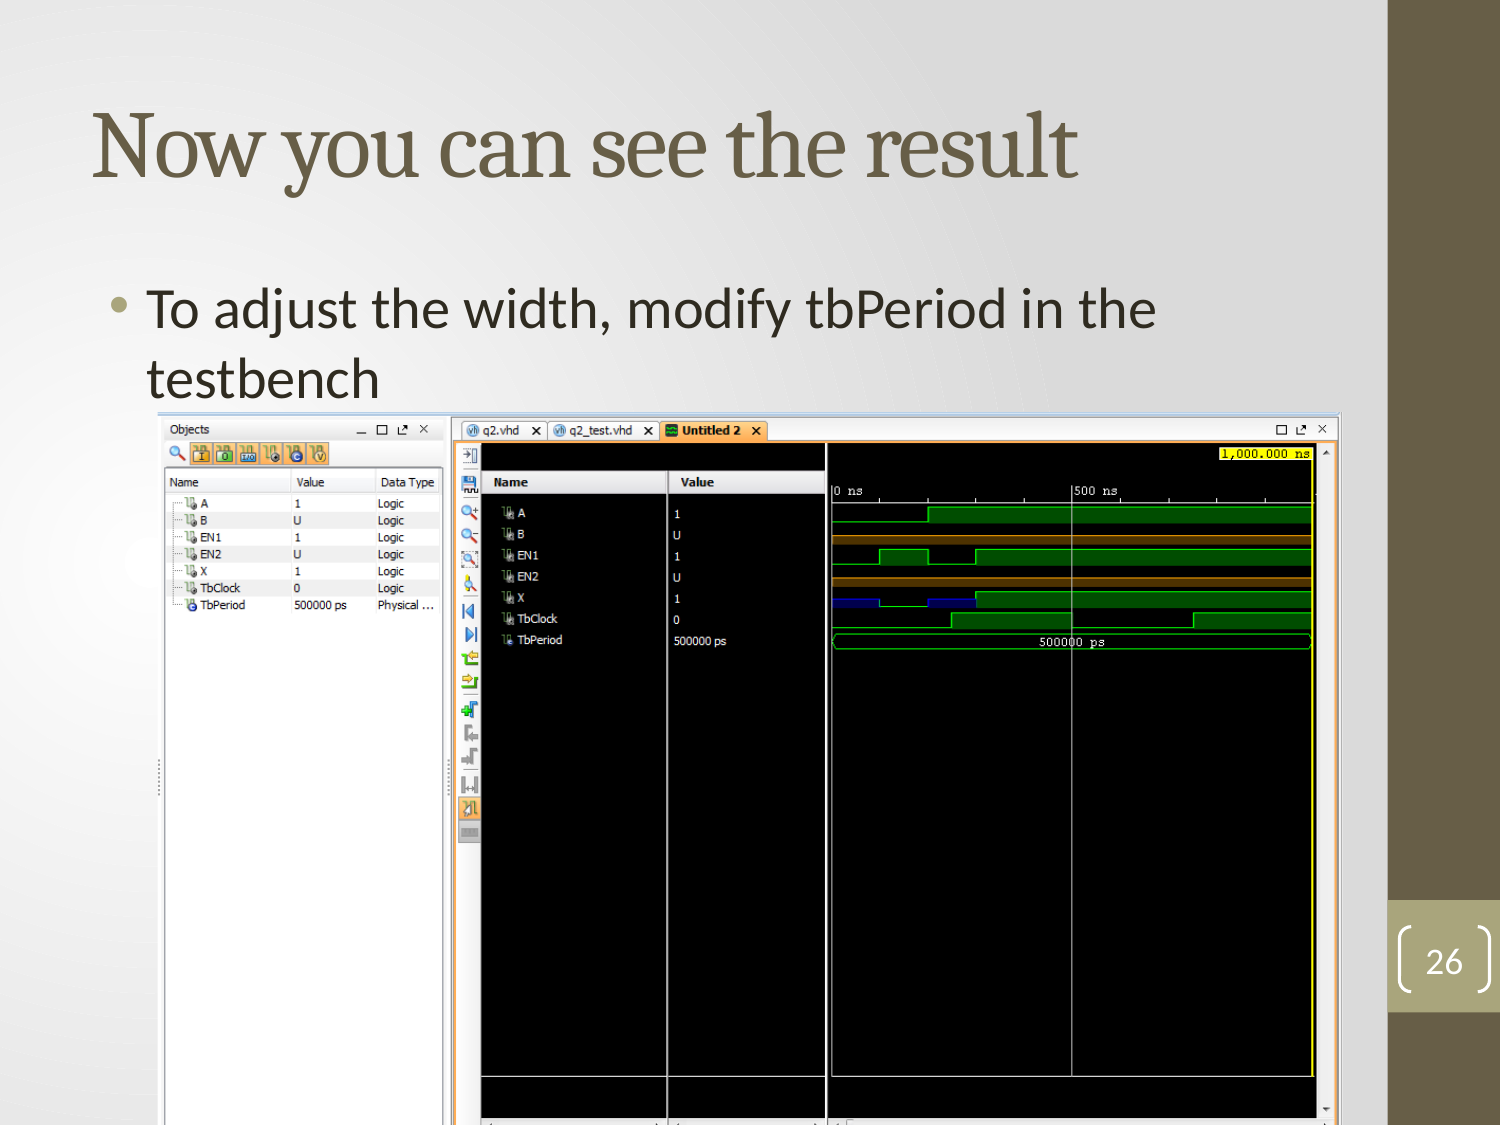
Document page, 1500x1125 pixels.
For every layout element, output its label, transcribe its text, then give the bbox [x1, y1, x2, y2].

slide_number 26 [1397, 925, 1492, 994]
picture [156, 411, 1343, 1125]
title Now you can see the result [75, 45, 1325, 233]
list To adjust the width, modify tbPeriod in the testbench [75, 262, 1325, 1050]
